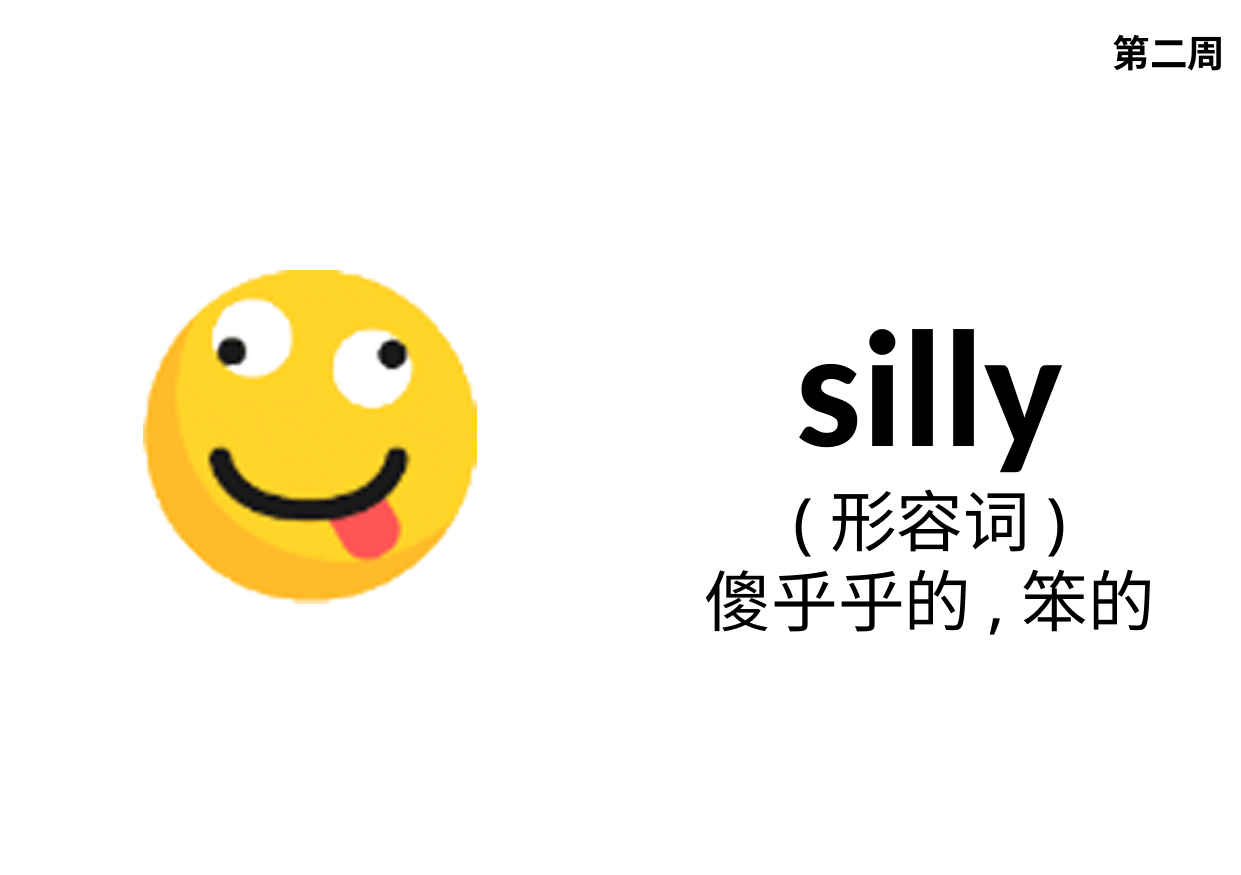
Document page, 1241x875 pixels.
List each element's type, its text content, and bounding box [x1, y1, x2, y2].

text_box silly (形容词) 傻乎乎的,笨的 [620, 0, 1241, 874]
picture [143, 270, 477, 604]
